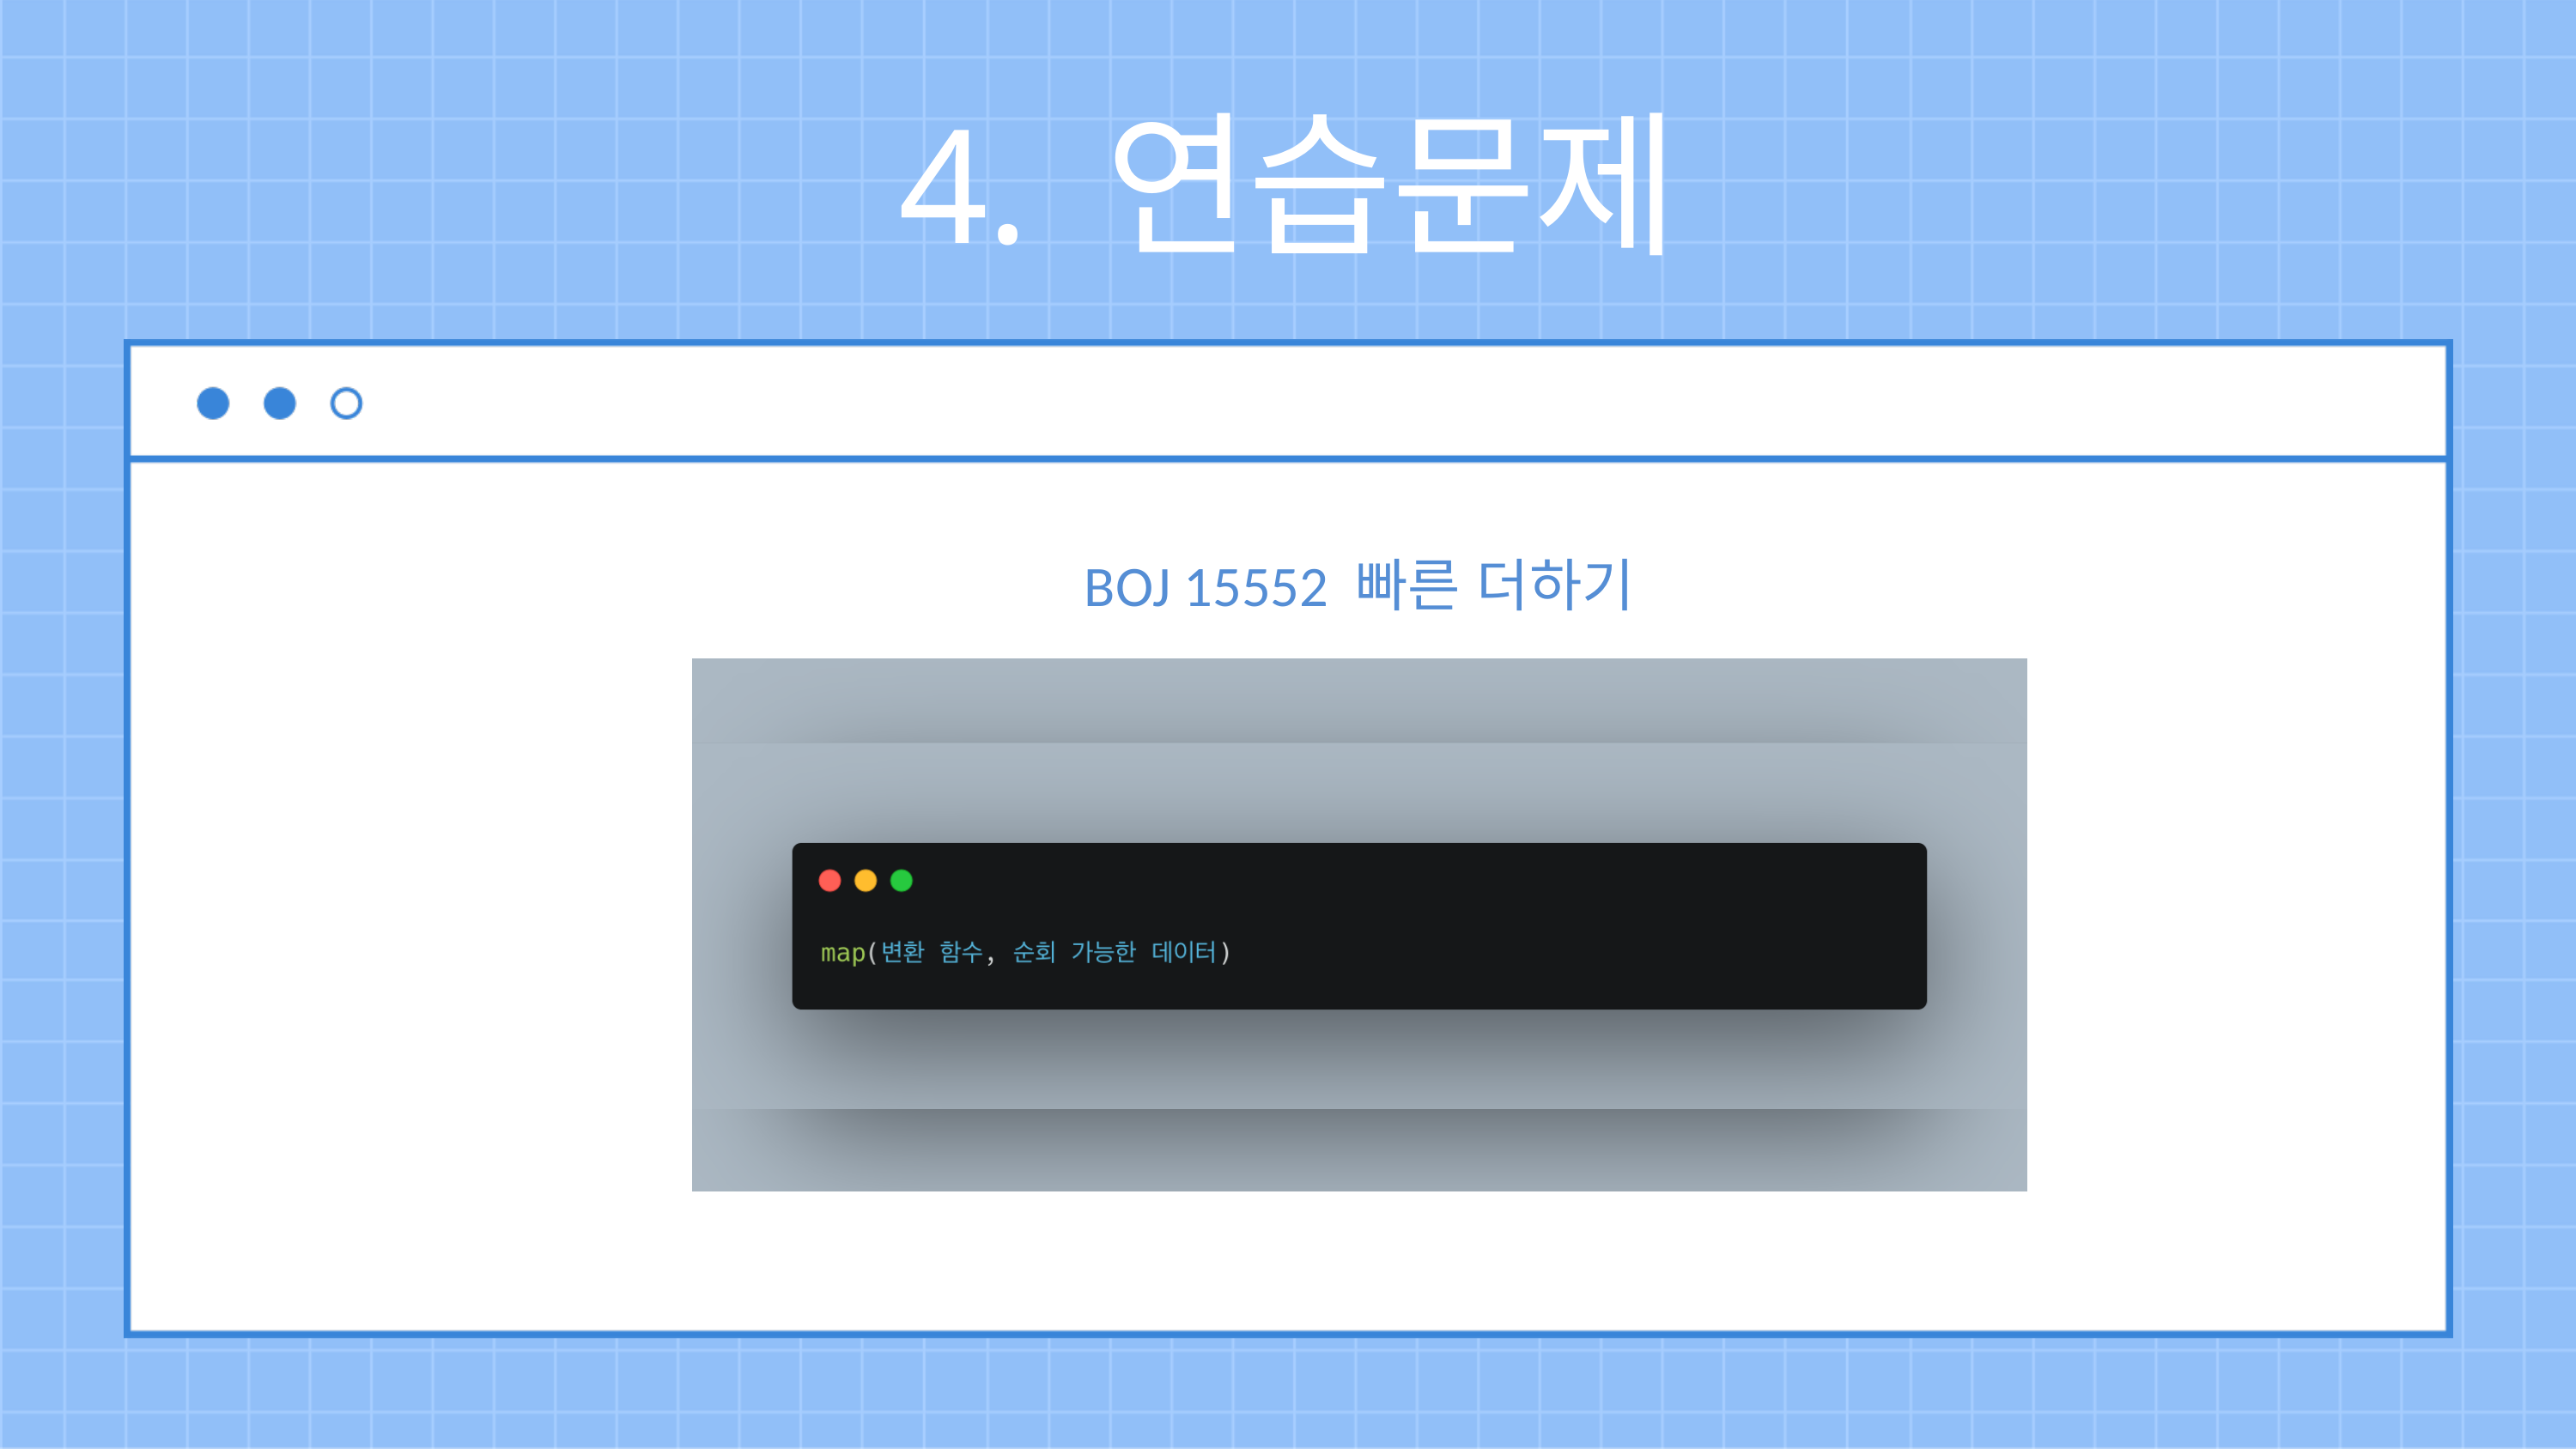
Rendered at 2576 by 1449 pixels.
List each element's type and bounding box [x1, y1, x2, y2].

text_box [123, 339, 2453, 1339]
picture [692, 658, 2028, 1192]
text_box [0, 0, 2576, 1449]
